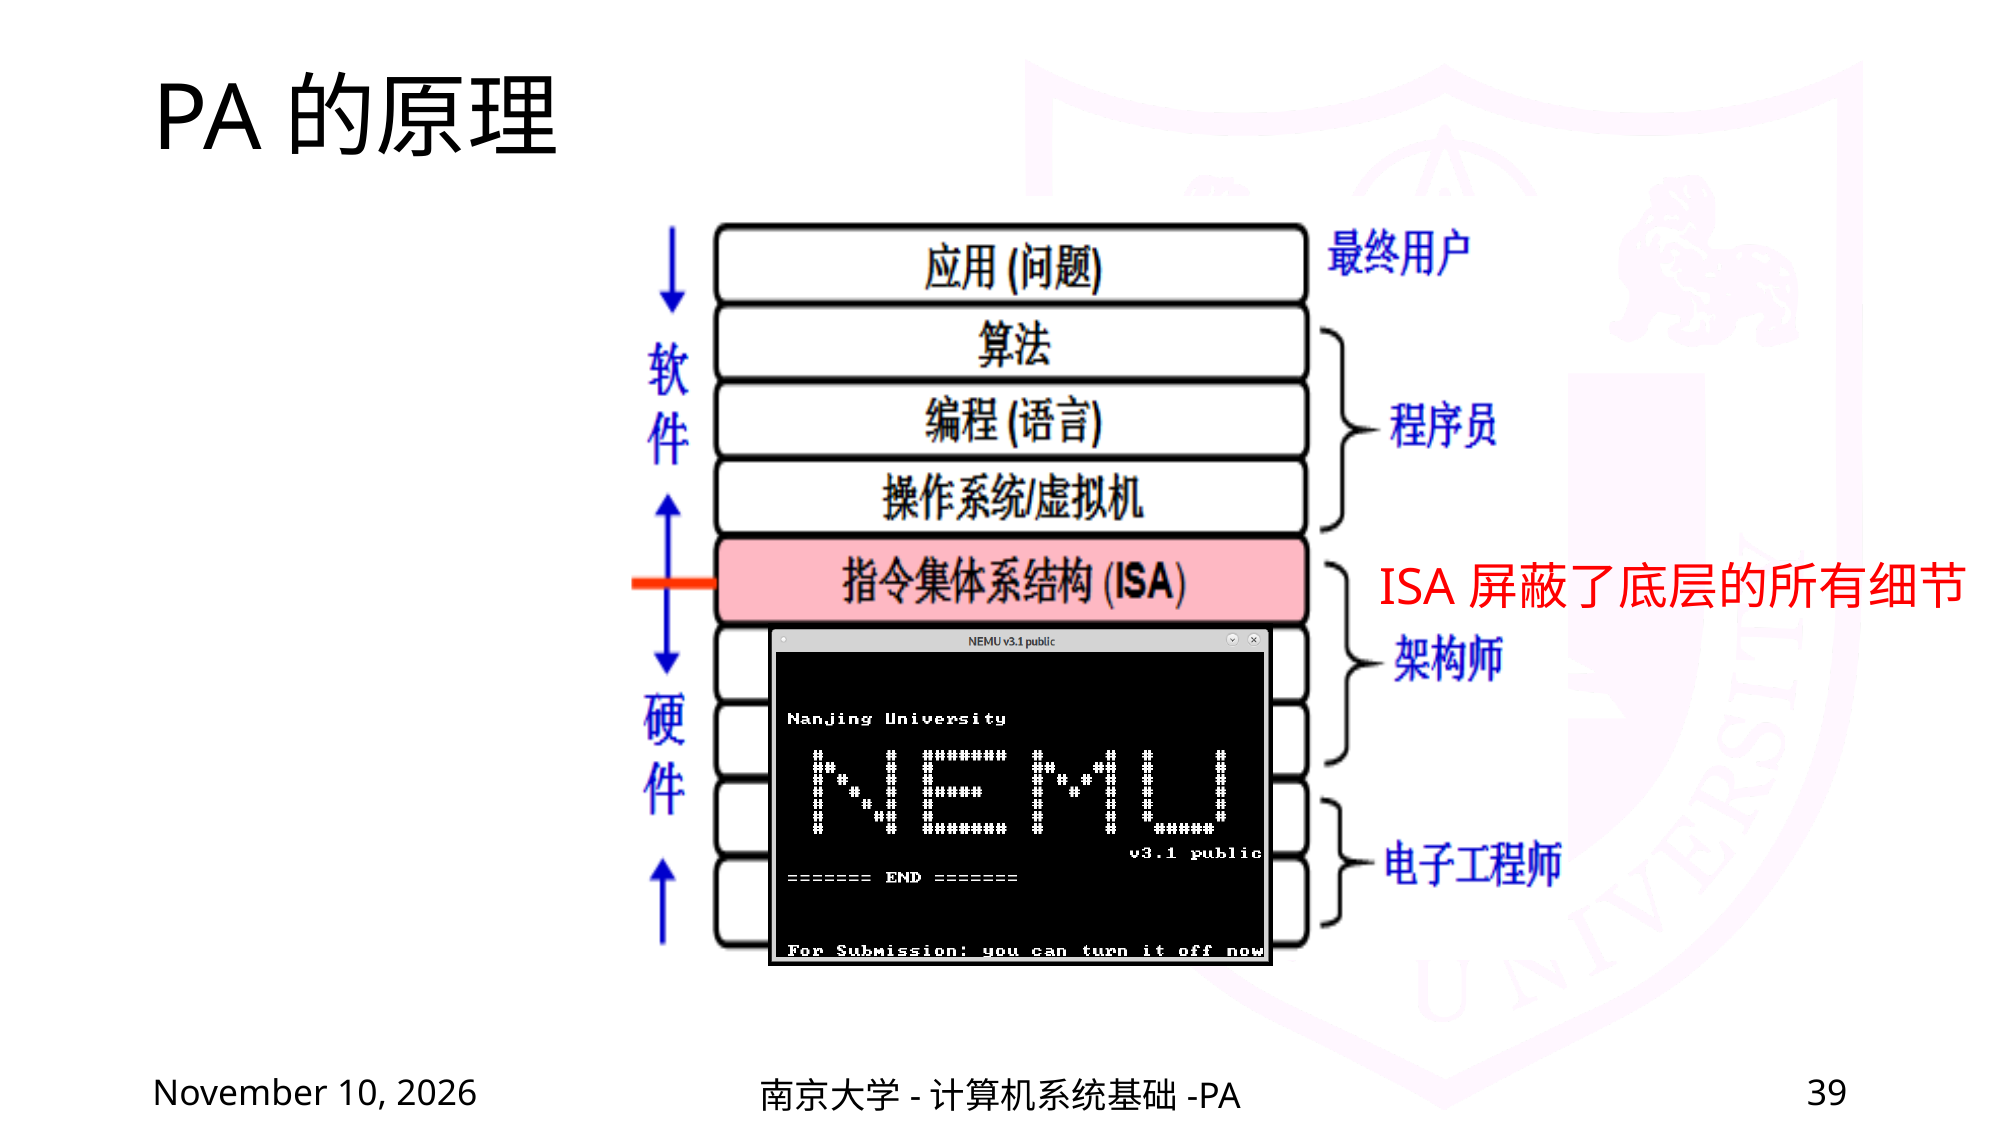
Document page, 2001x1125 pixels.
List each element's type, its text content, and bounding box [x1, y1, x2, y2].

footer 南京大学-计算机系统基础-PA [662, 1064, 1338, 1125]
picture [628, 196, 1568, 966]
slide_number 39 [1412, 1064, 1863, 1125]
title PA的原理 [137, 59, 1863, 181]
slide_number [137, 1064, 588, 1125]
text_box ISA屏蔽了底层的所有细节 [1568, 547, 1983, 623]
